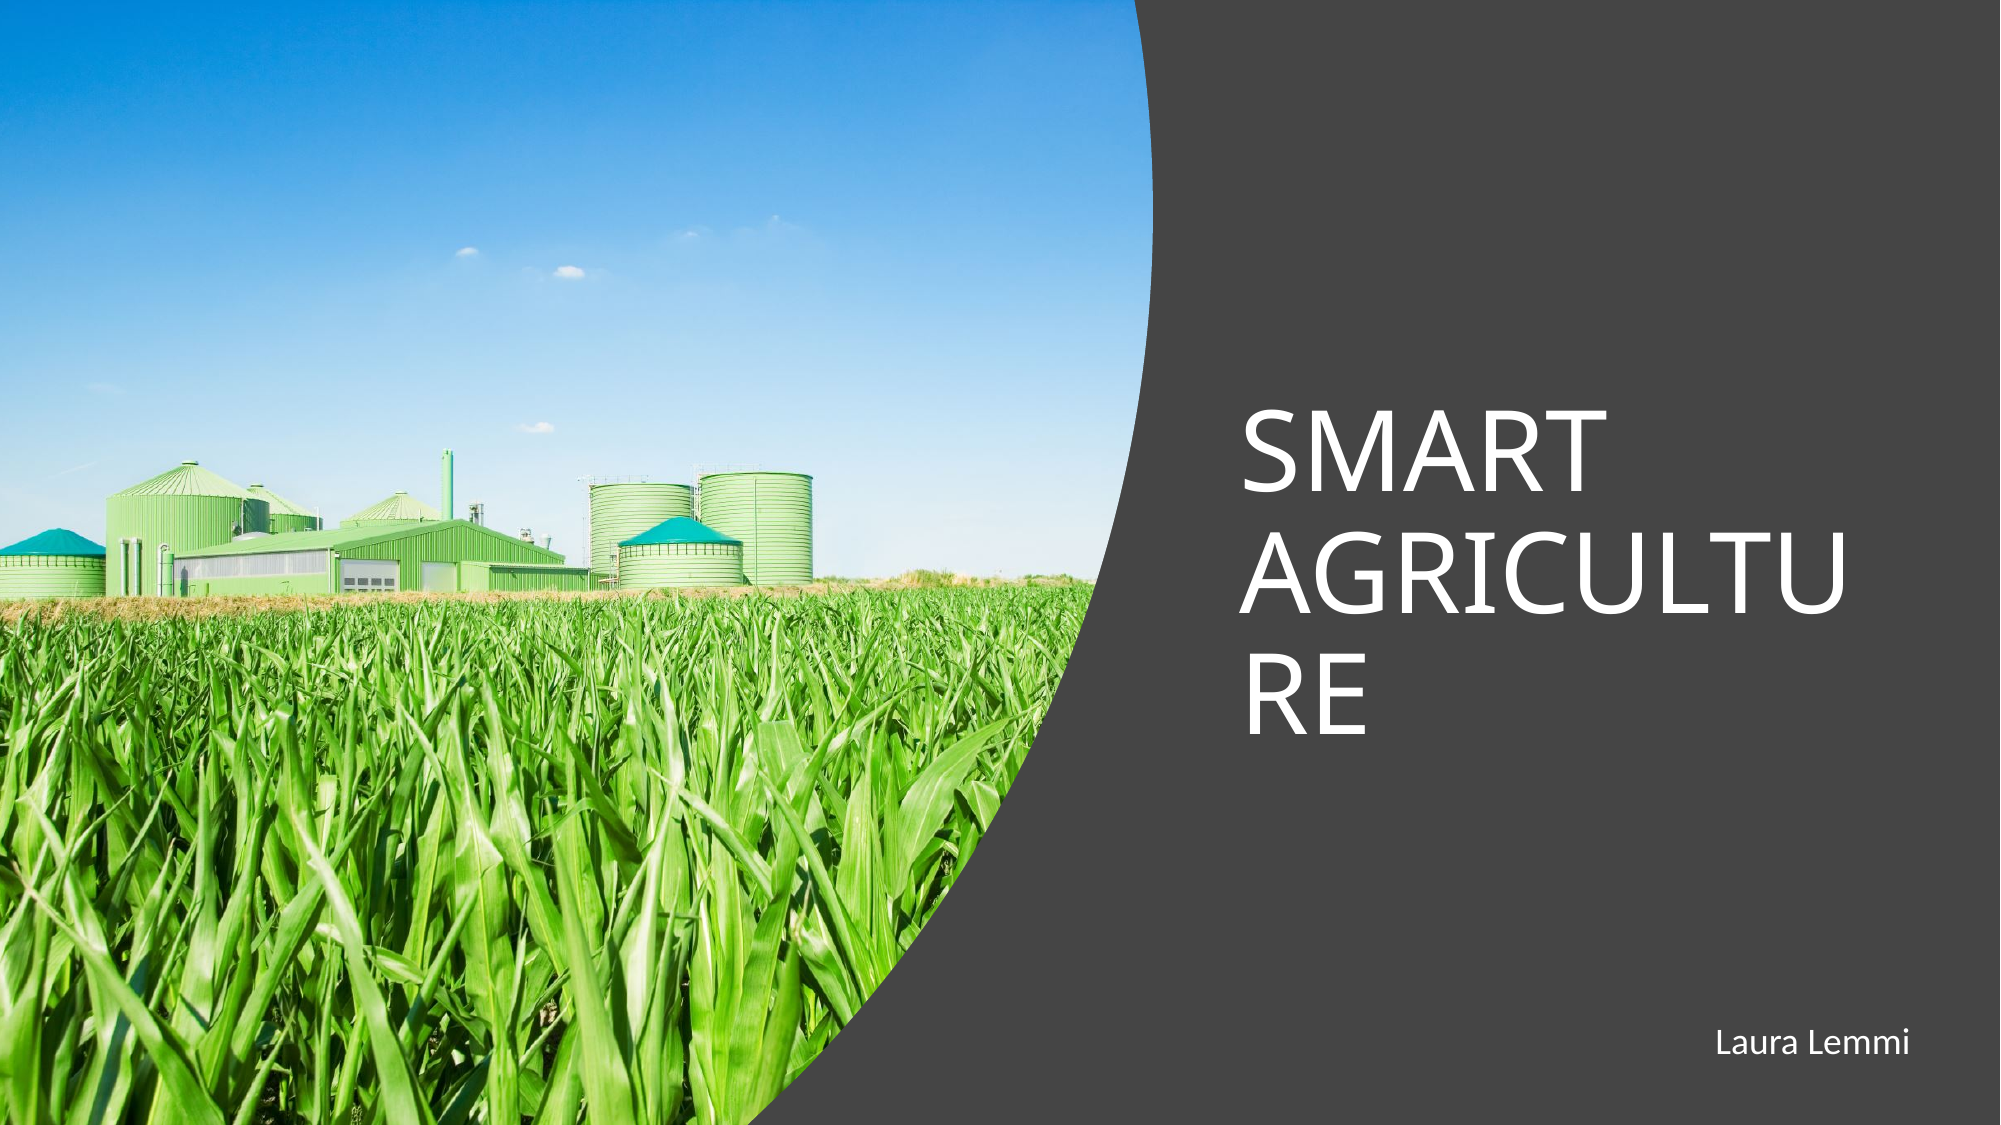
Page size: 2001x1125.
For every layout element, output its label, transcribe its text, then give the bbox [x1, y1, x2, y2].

title SMART AGRICULTURE [1224, 292, 1895, 767]
text_box Laura Lemmi [1700, 1009, 1927, 1070]
picture [0, 0, 1153, 1125]
